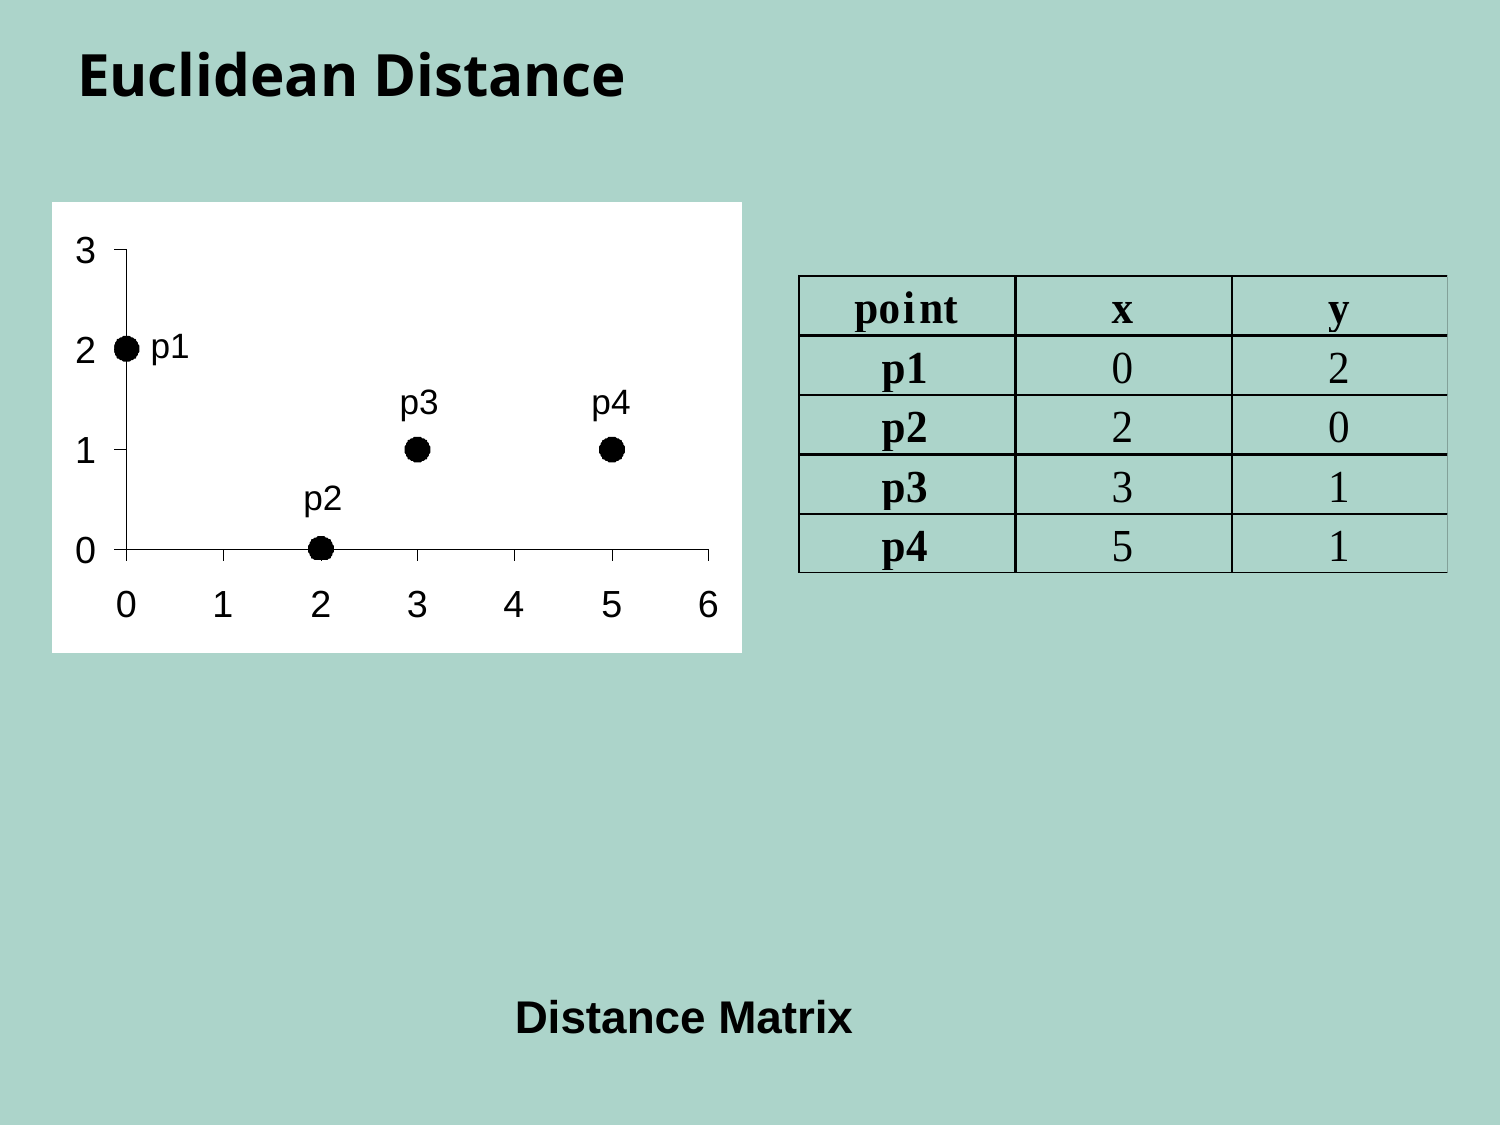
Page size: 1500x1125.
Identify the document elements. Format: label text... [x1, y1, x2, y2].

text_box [37, 187, 756, 713]
title Euclidean Distance [62, 24, 1421, 116]
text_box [797, 274, 1451, 576]
text_box Distance Matrix [499, 979, 963, 1050]
